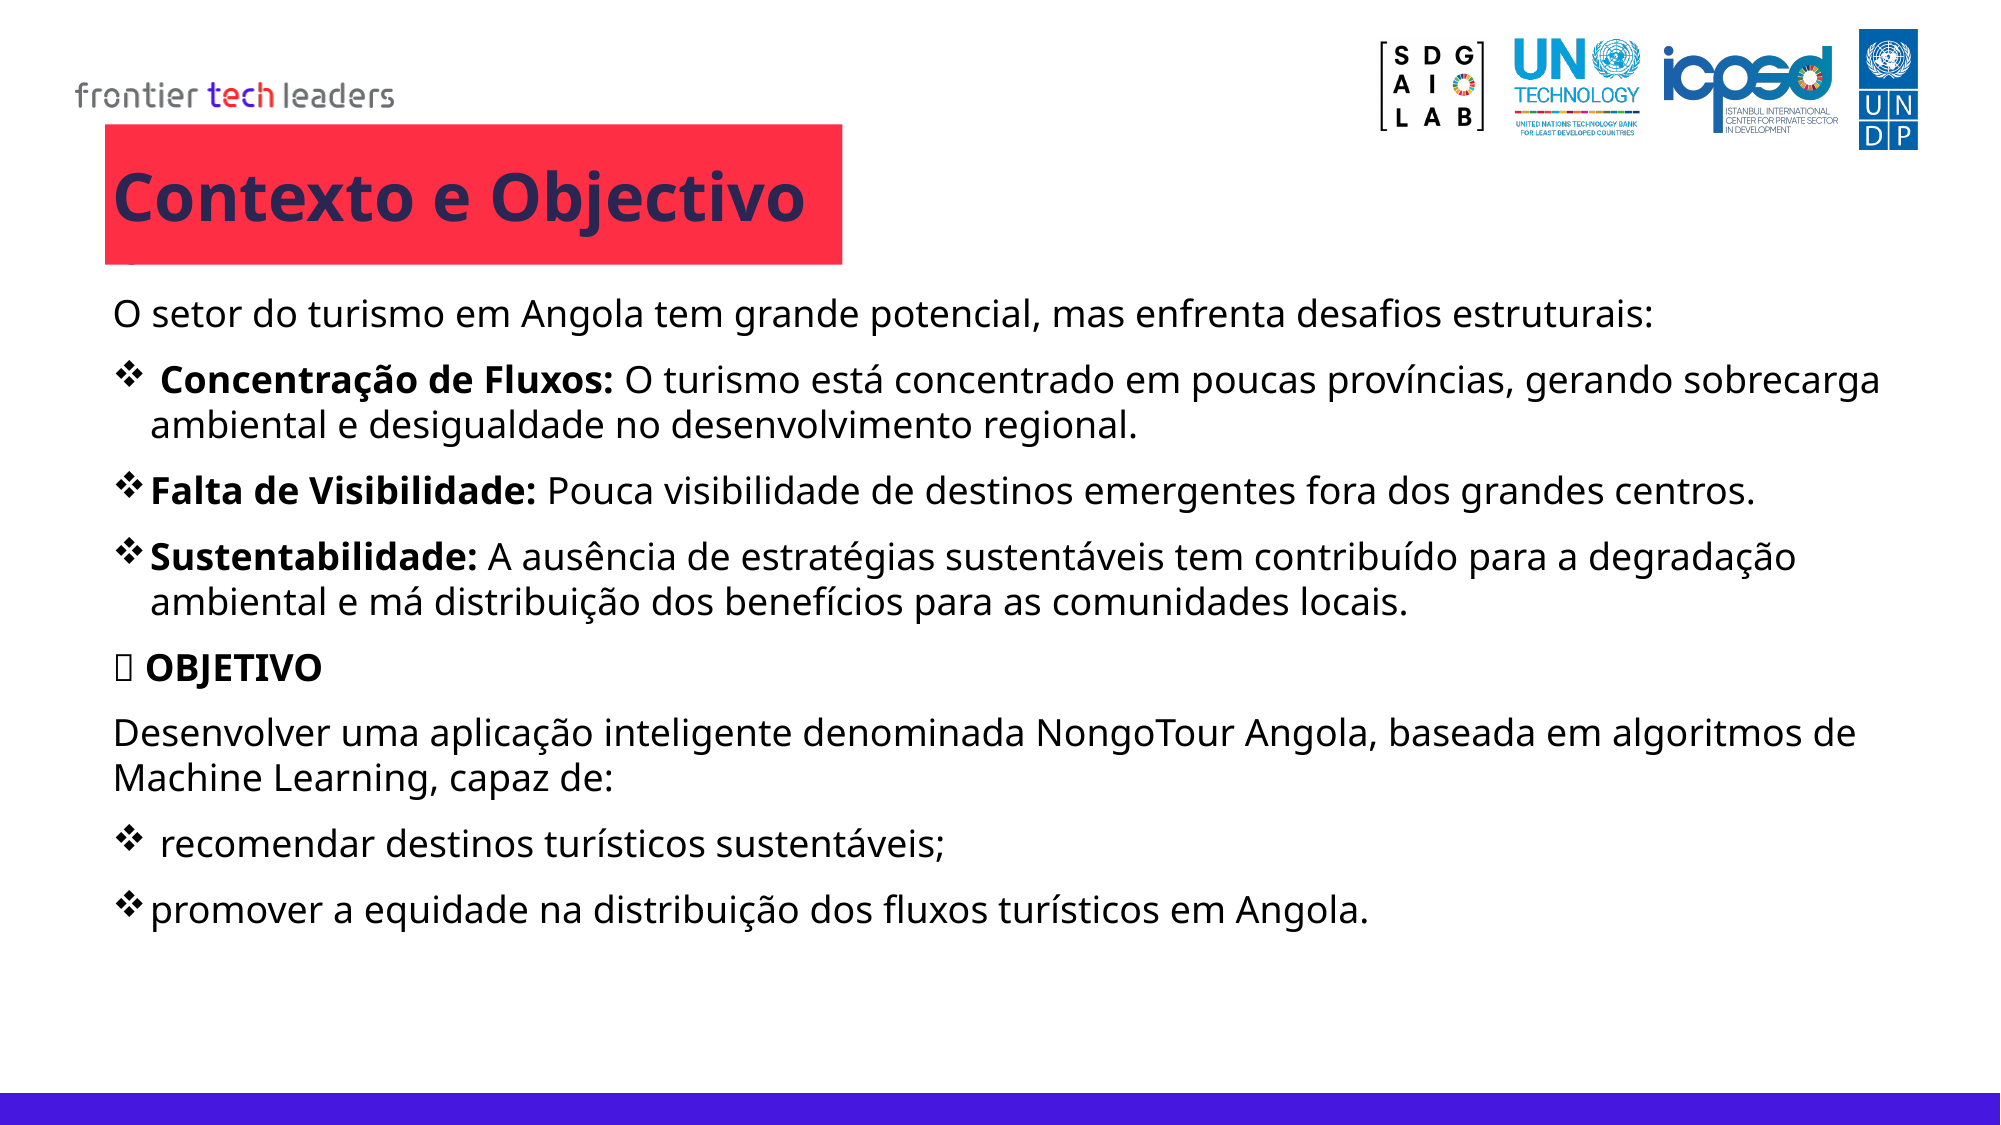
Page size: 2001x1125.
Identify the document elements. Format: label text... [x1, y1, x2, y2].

text_box Contexto e Objectivo [105, 124, 843, 265]
picture [75, 82, 394, 108]
list 🌍 CONTEXTO O setor do turismo em Angola tem grande potencial, mas enfrenta desafios estruturais: Concentração de Fluxos: O turismo está concentrado em poucas províncias, gerando sobrecarga ambiental e desigualdade no desenvolvimento regional. Falta de Visibilidade: Pouca visibilidade de destinos emergentes fora dos grandes centros. Sustentabilidade: A ausência de estratégias sustentáveis tem contribuído para a degradação ambiental e má distribuição dos benefícios para as comunidades locais. 🎯 OBJETIVO Desenvolver uma aplicação inteligente denominada NongoTour Angola, baseada em algoritmos de Machine Learning, capaz de: recomendar destinos turísticos sustentáveis; promover a equidade na distribuição dos fluxos turísticos em Angola. [104, 205, 1956, 950]
text_box [0, 1093, 2000, 1125]
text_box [1377, 29, 1918, 150]
